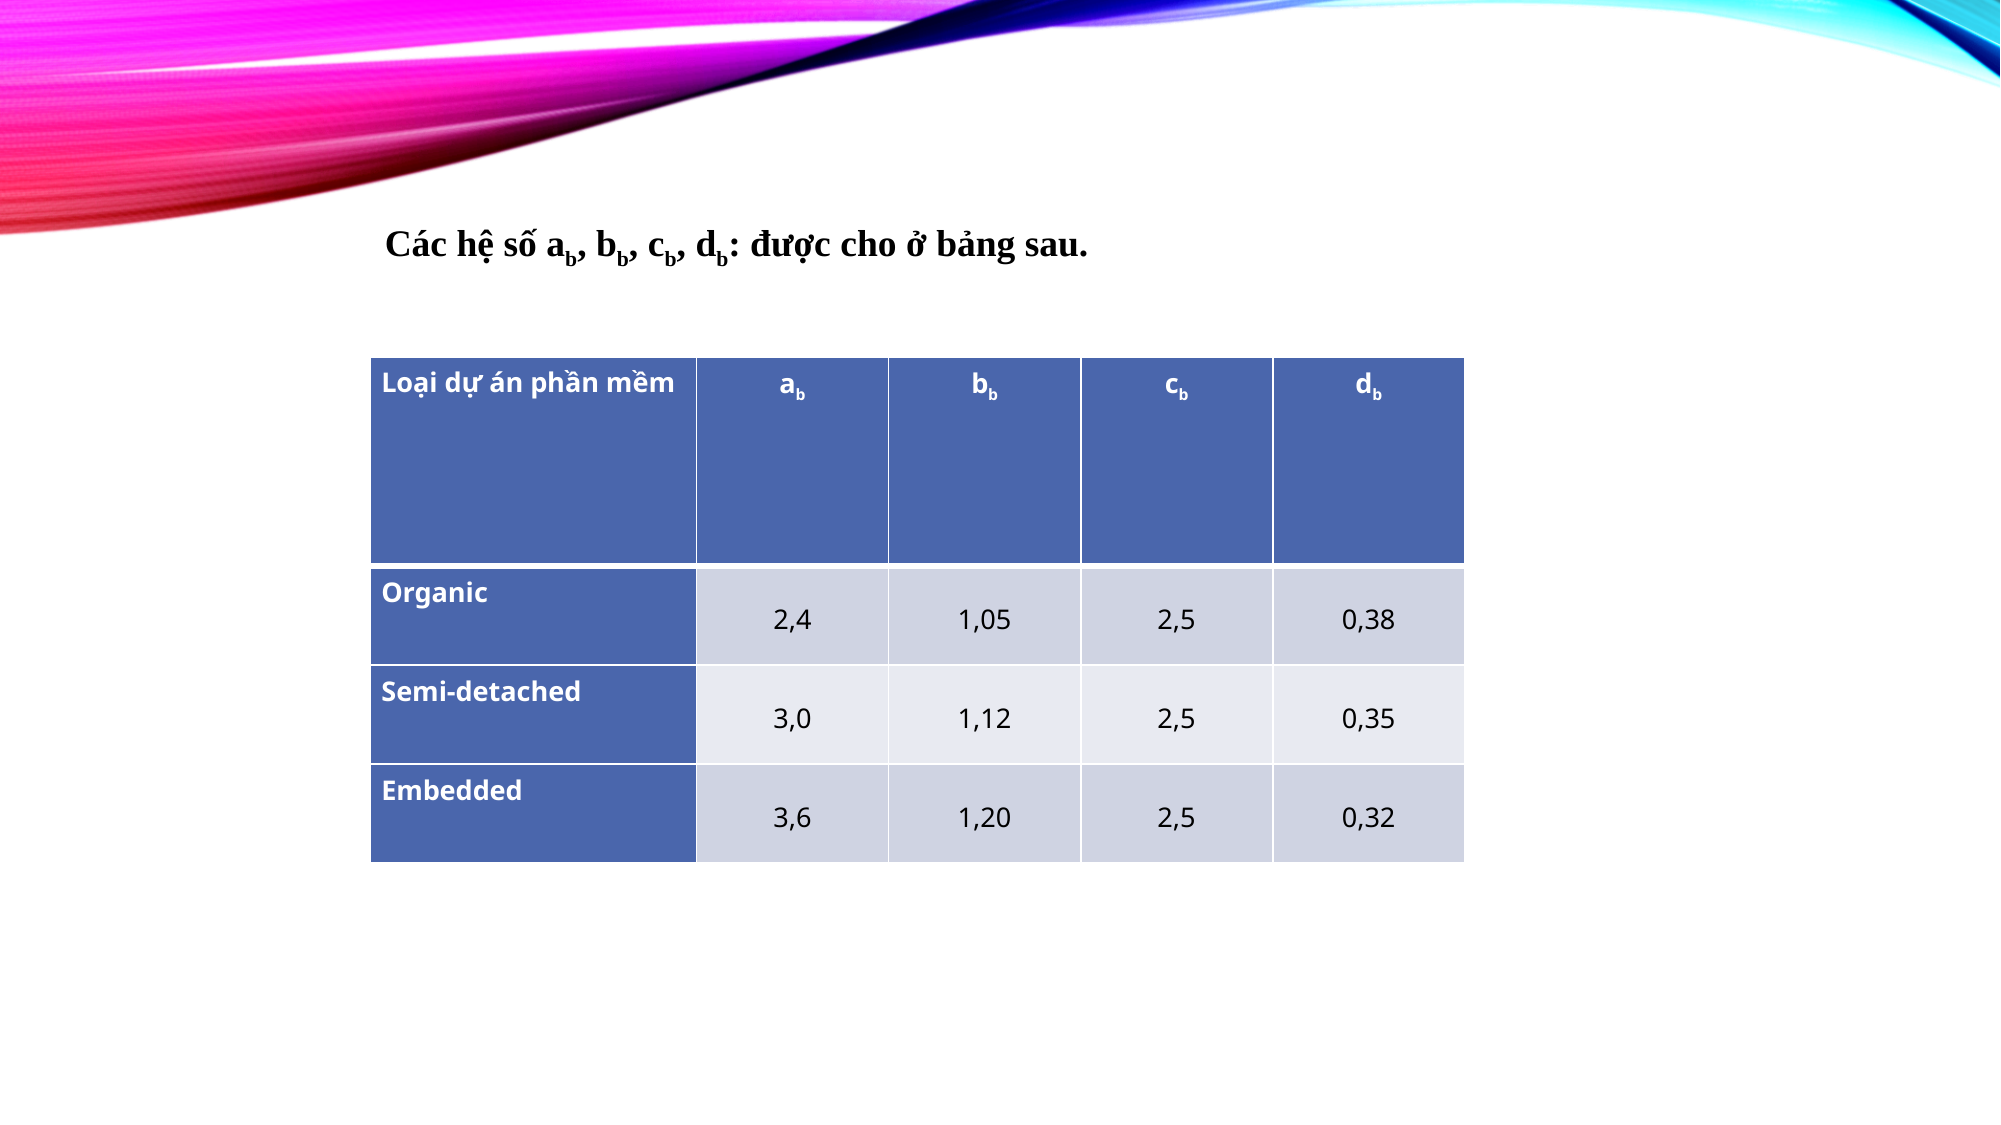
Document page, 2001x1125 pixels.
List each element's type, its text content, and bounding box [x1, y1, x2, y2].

picture [1890, 0, 2000, 75]
picture [0, 0, 2000, 237]
picture [1910, 0, 2000, 45]
table_cell 1,05 [889, 569, 1080, 664]
table_cell 0,38 [1274, 569, 1464, 664]
table_cell 2,4 [697, 569, 888, 664]
table_cell 1,12 [889, 666, 1080, 763]
table_cell Organic [371, 569, 696, 664]
table_cell 2,5 [1082, 666, 1272, 763]
table_cell Embedded [371, 765, 696, 862]
table_header ab [697, 358, 888, 563]
table_cell 2,5 [1082, 569, 1272, 664]
text_box Các hệ số ab, bb, cb, db: được cho ở bảng sau. [369, 201, 1370, 278]
table_cell Semi-detached [371, 666, 696, 763]
table_cell 3,6 [697, 765, 888, 862]
table_cell 1,20 [889, 765, 1080, 862]
table_cell 2,5 [1082, 765, 1272, 862]
table_header db [1274, 358, 1464, 563]
table_header bb [889, 358, 1080, 563]
table_header Loại dự án phần mềm [371, 358, 696, 563]
table_cell 0,32 [1274, 765, 1464, 862]
table_cell 0,35 [1274, 666, 1464, 763]
table_cell 3,0 [697, 666, 888, 763]
table_header cb [1082, 358, 1272, 563]
